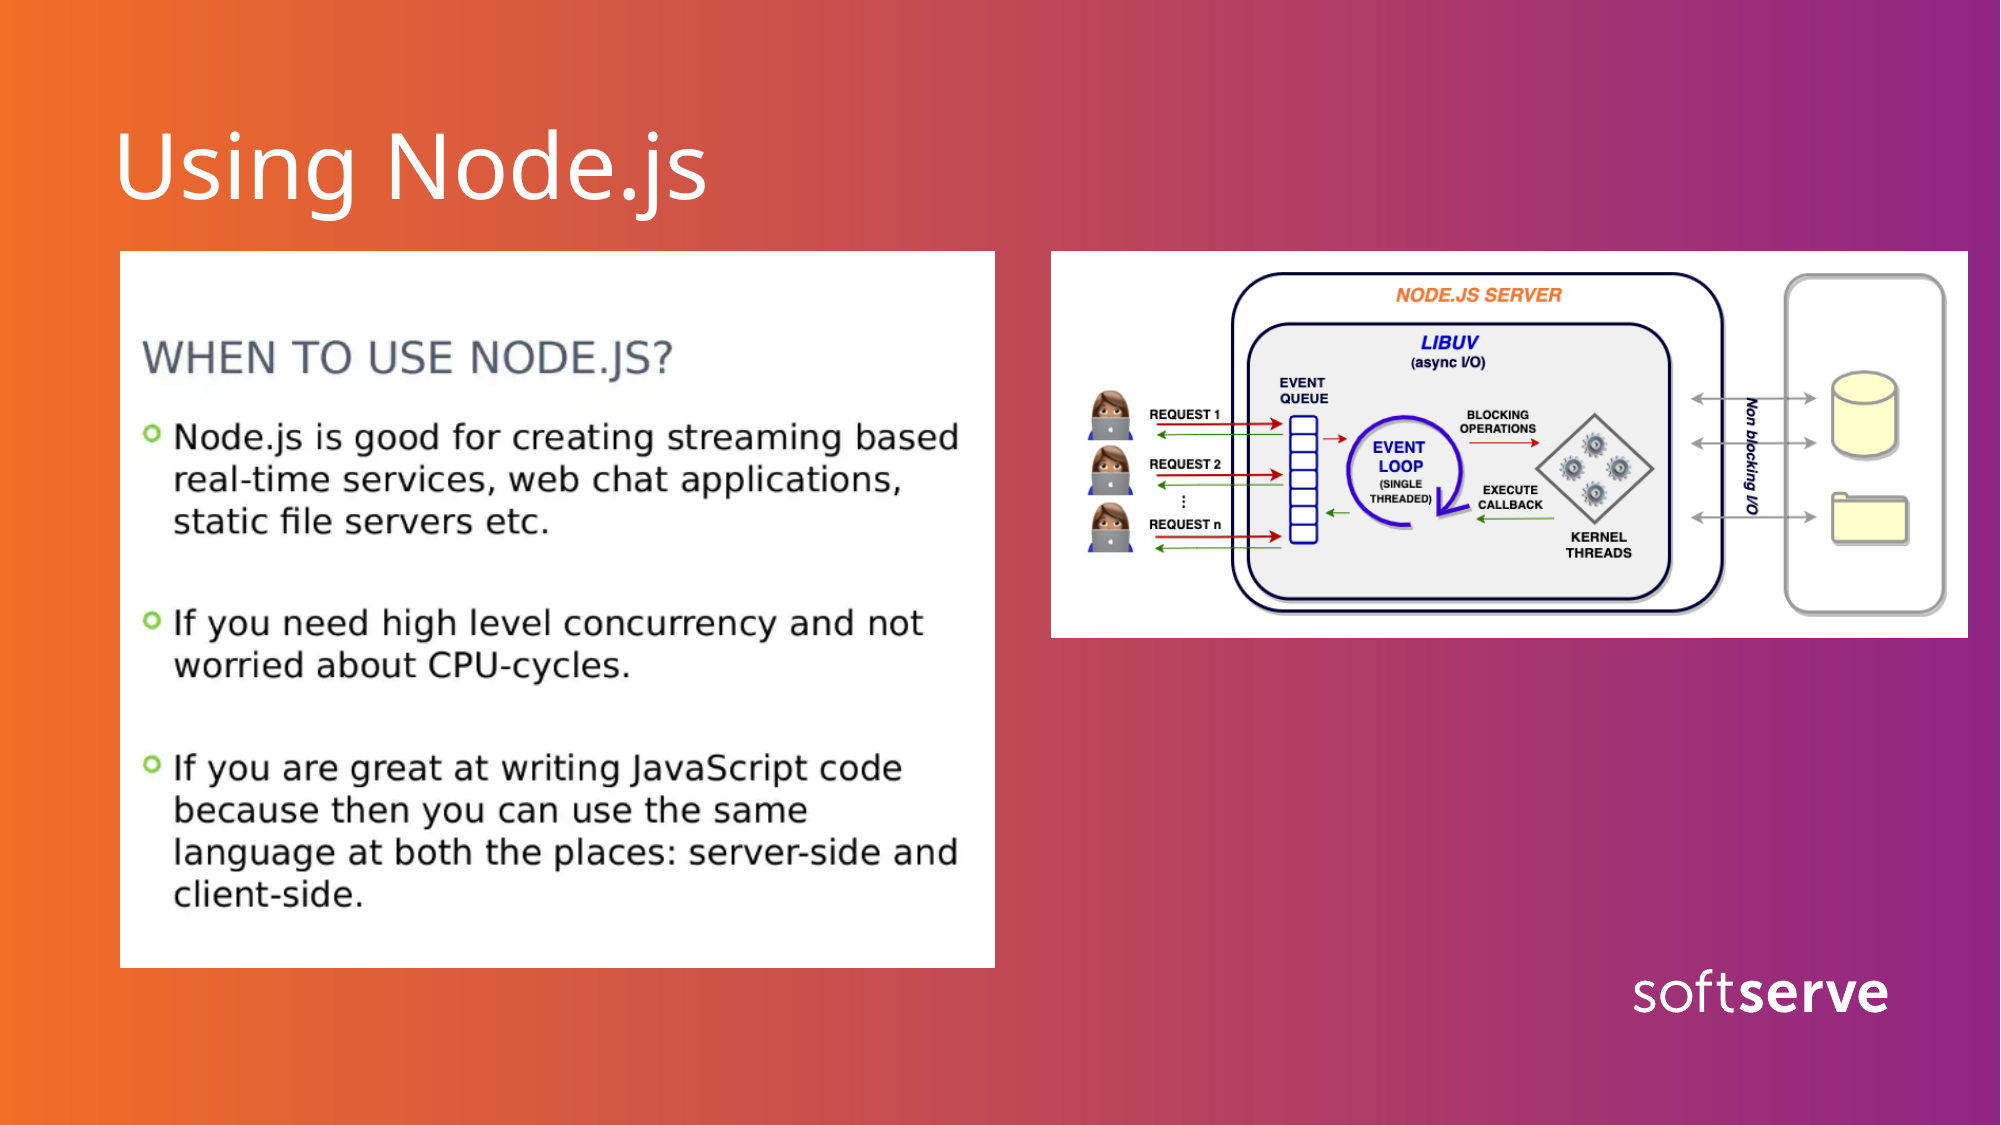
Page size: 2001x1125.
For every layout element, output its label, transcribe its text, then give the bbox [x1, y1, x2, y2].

picture [120, 251, 995, 968]
title Using Node.js [112, 112, 1888, 225]
picture [1051, 251, 1968, 638]
